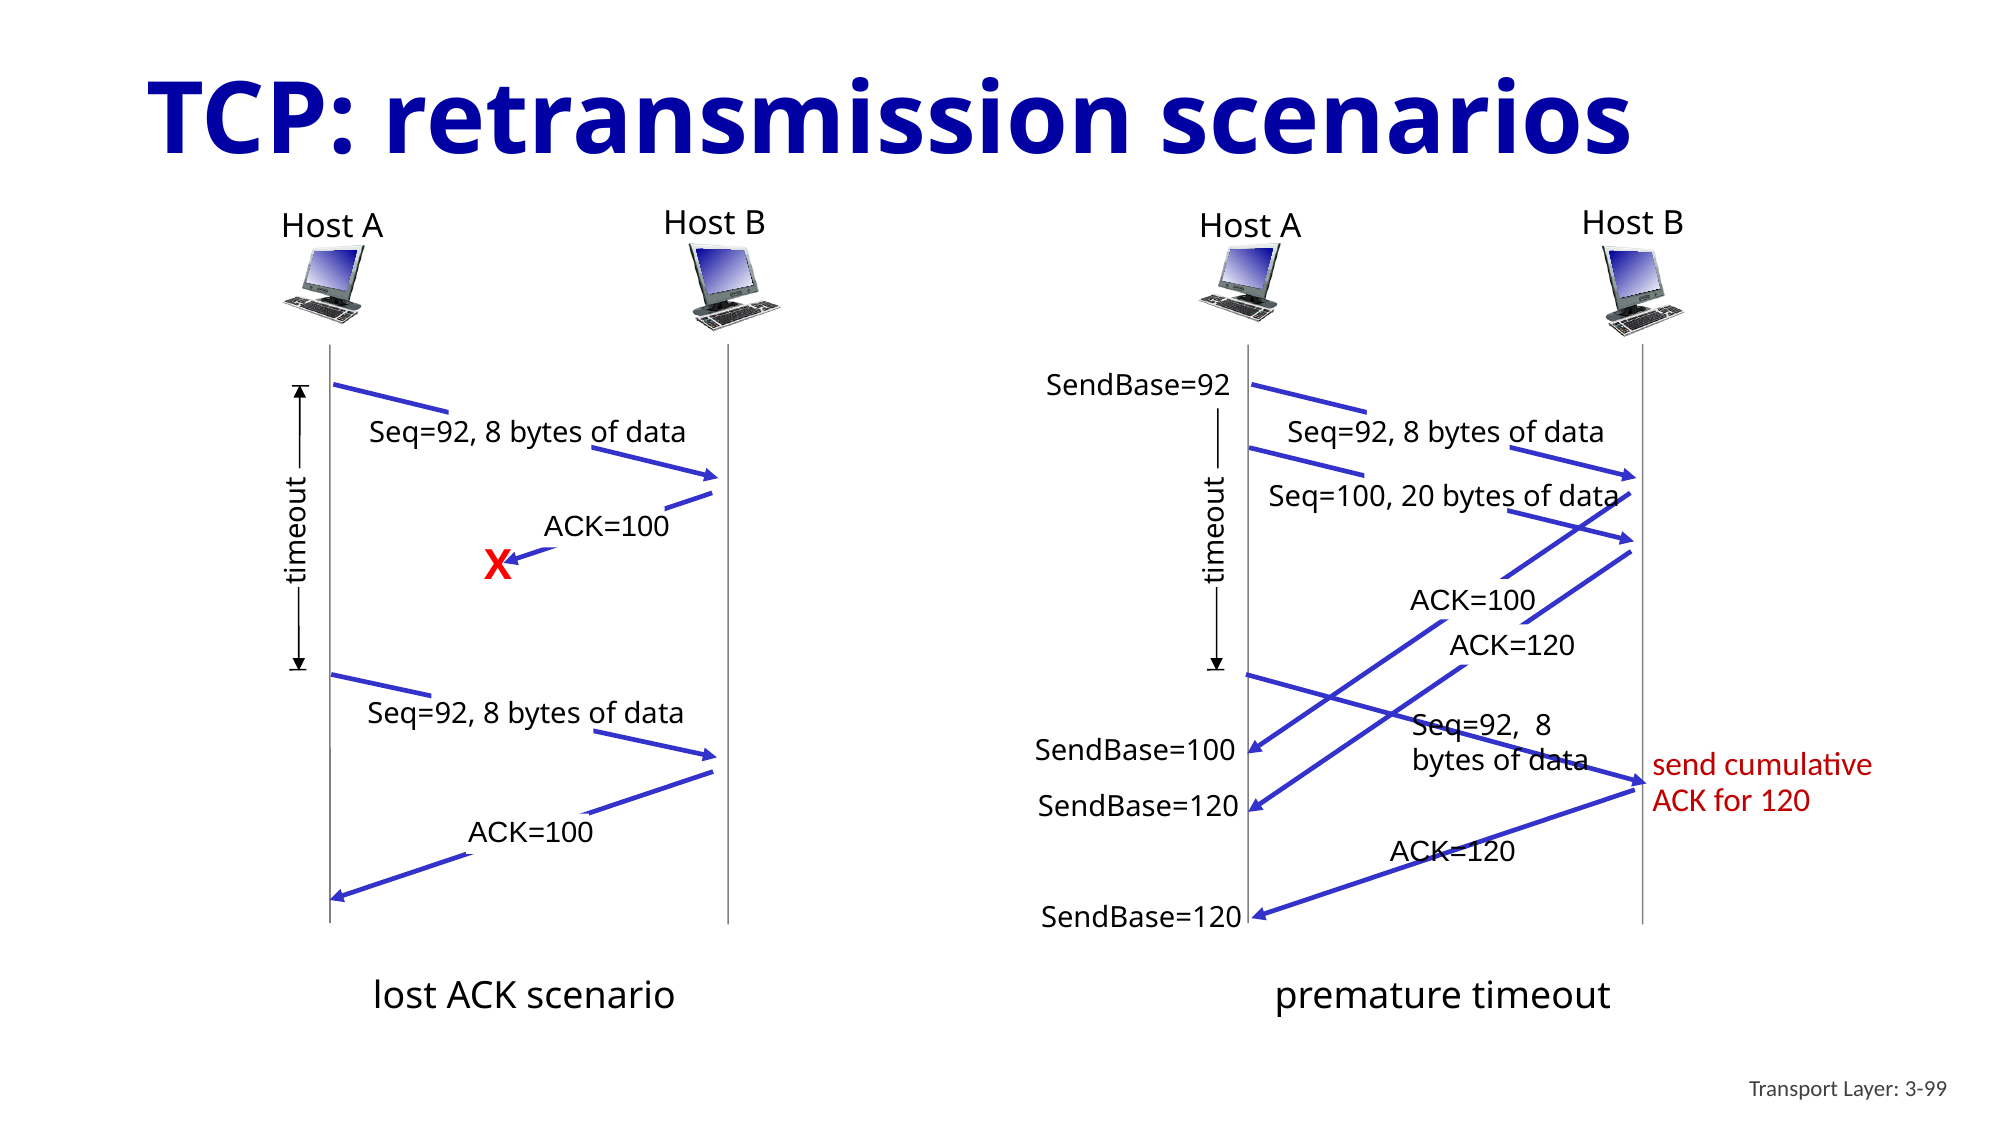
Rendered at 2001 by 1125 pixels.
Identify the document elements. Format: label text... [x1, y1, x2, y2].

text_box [1186, 542, 1247, 673]
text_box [329, 771, 713, 900]
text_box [1178, 239, 1283, 328]
text_box Host B [1566, 194, 1700, 249]
text_box Host B [648, 194, 781, 249]
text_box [333, 384, 719, 479]
text_box lost ACK scenario [358, 963, 691, 1024]
text_box SendBase=120 [1026, 891, 1258, 941]
text_box send cumulative ACK for 120 [1637, 739, 1896, 827]
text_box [1247, 542, 1632, 812]
text_box premature timeout [1259, 963, 1626, 1024]
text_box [331, 673, 717, 758]
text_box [468, 492, 713, 596]
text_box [685, 239, 803, 338]
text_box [268, 385, 334, 673]
slide_number Transport Layer: 3-99 [1512, 1056, 1963, 1117]
text_box Host A [1184, 197, 1317, 252]
text_box Host A [265, 197, 399, 252]
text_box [1023, 724, 1251, 831]
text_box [1599, 241, 1704, 344]
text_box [1251, 789, 1635, 919]
title TCP: retransmission scenarios [131, 47, 2000, 195]
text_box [1034, 358, 1637, 542]
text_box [262, 241, 367, 330]
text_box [1632, 674, 1647, 784]
